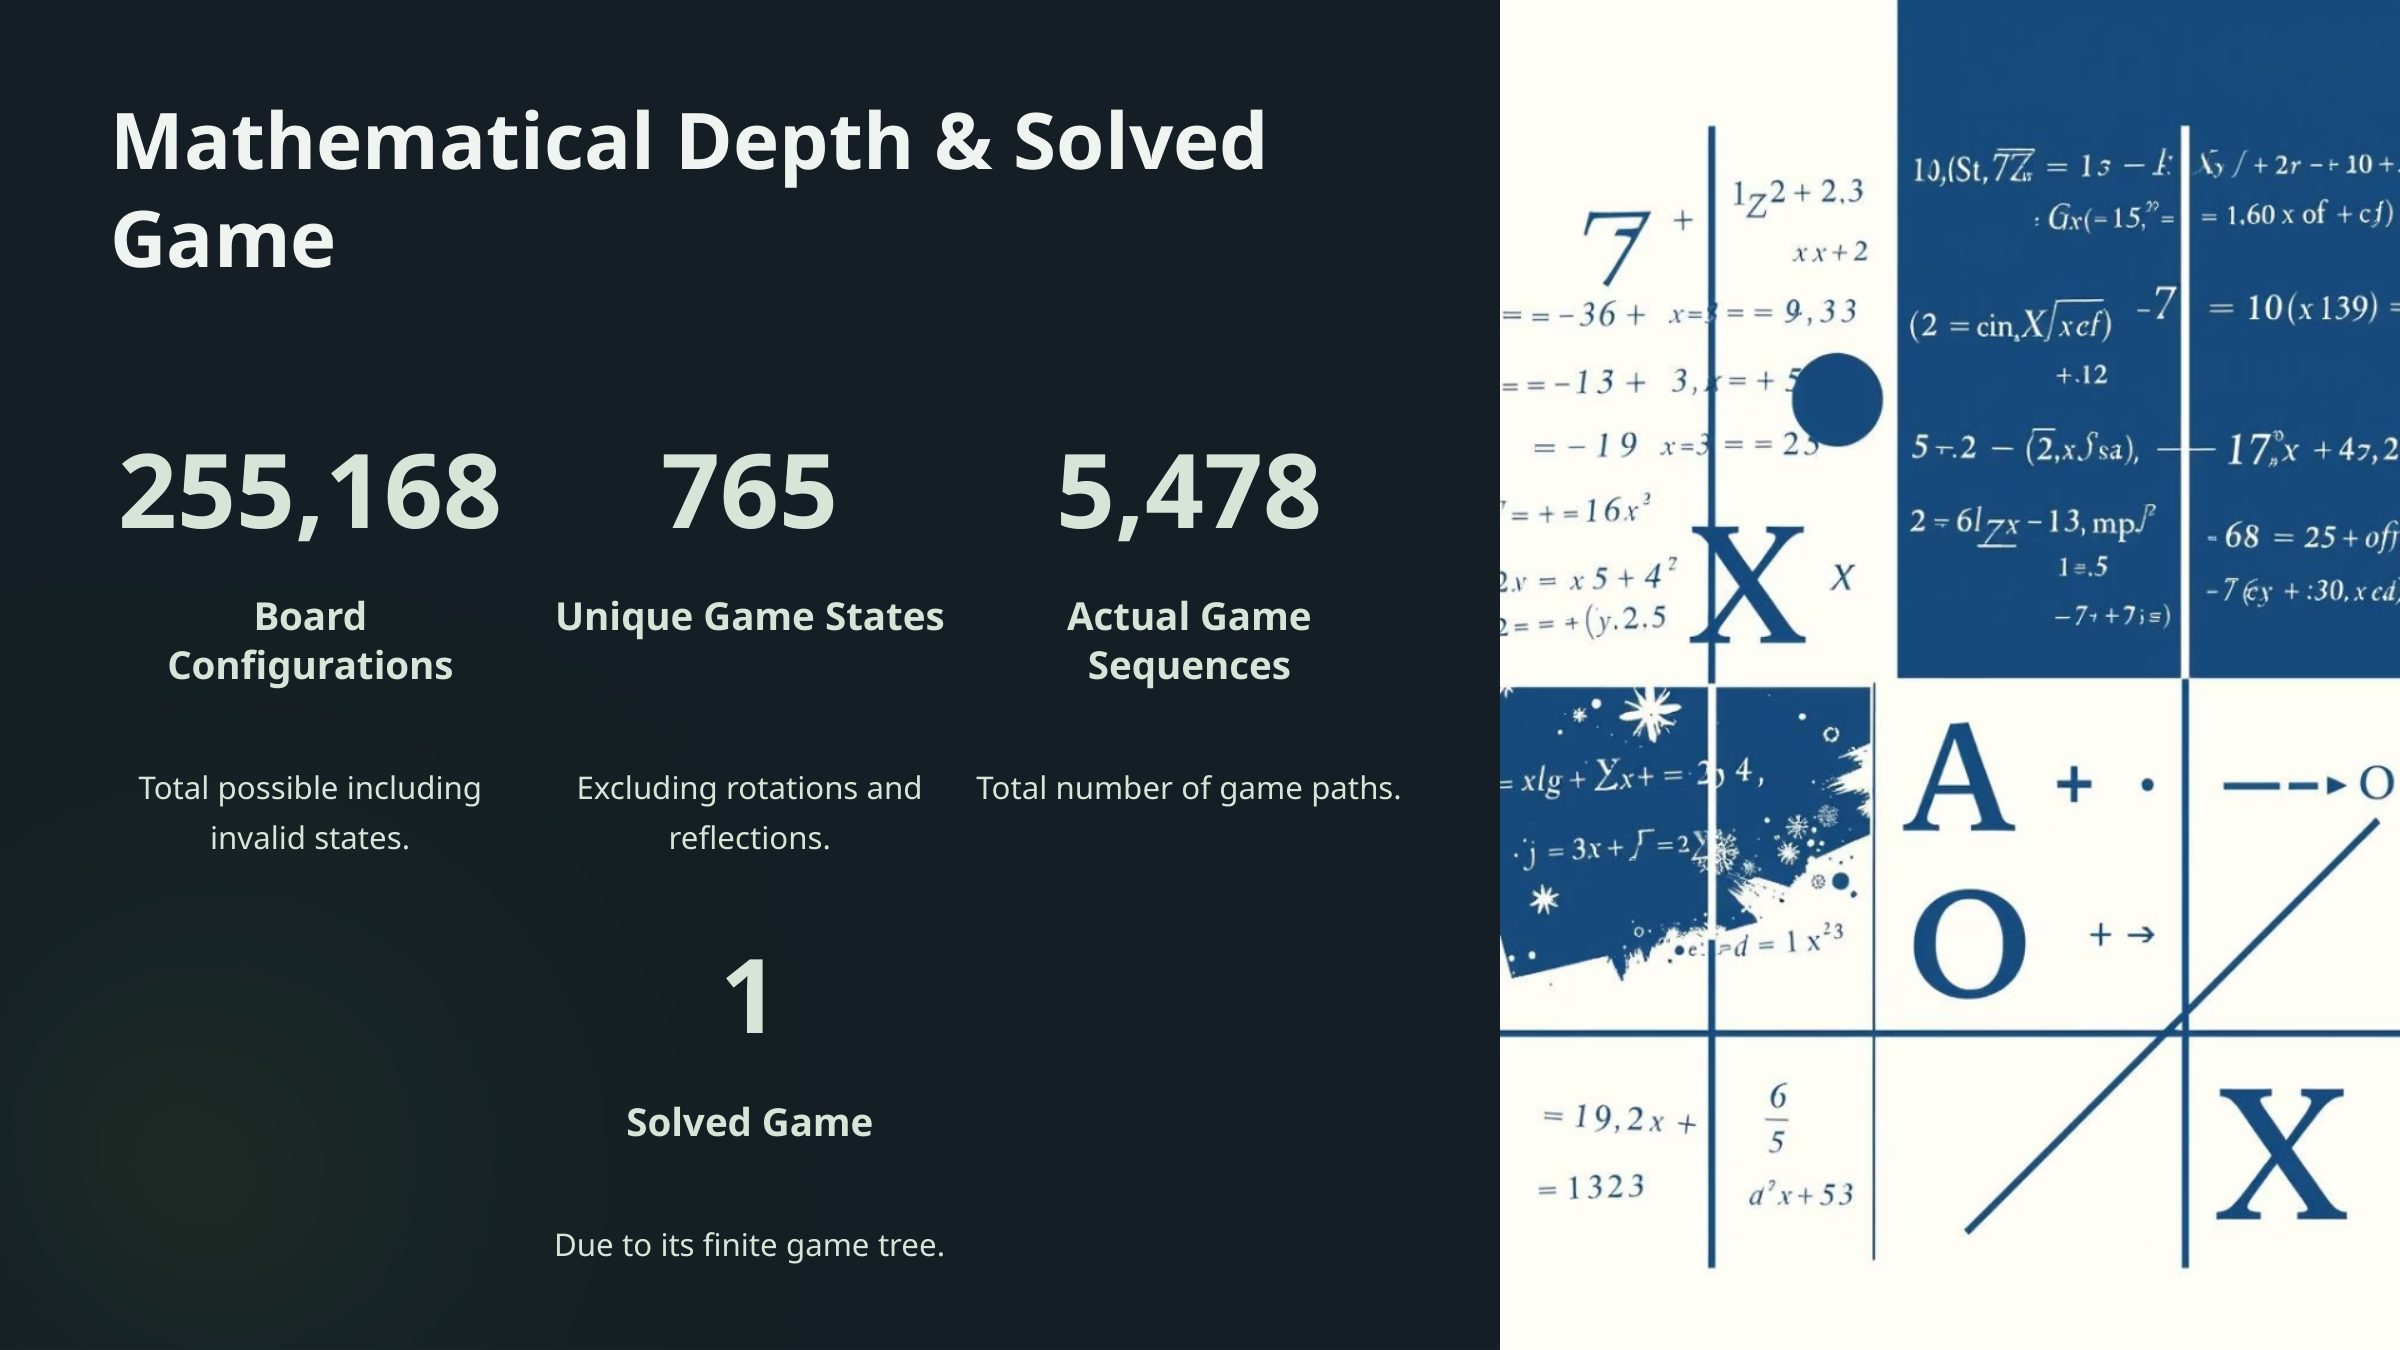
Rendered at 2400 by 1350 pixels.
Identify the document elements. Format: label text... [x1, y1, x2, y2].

picture [1499, 0, 2400, 1350]
text_box Board Configurations [110, 589, 511, 738]
text_box 1 [549, 951, 950, 1056]
text_box Total number of game paths. [989, 756, 1390, 807]
text_box 5,478 [989, 445, 1390, 550]
text_box Due to its finite game tree. [549, 1212, 950, 1264]
text_box Actual Game Sequences [989, 589, 1390, 738]
text_box Mathematical Depth & Solved Game [110, 86, 1390, 383]
text_box 255,168 [110, 445, 511, 550]
text_box Unique Game States [549, 589, 950, 738]
text_box 765 [549, 445, 950, 550]
text_box Total possible including invalid states. [110, 756, 511, 857]
text_box Solved Game [549, 1095, 950, 1194]
text_box Excluding rotations and reflections. [549, 756, 950, 857]
